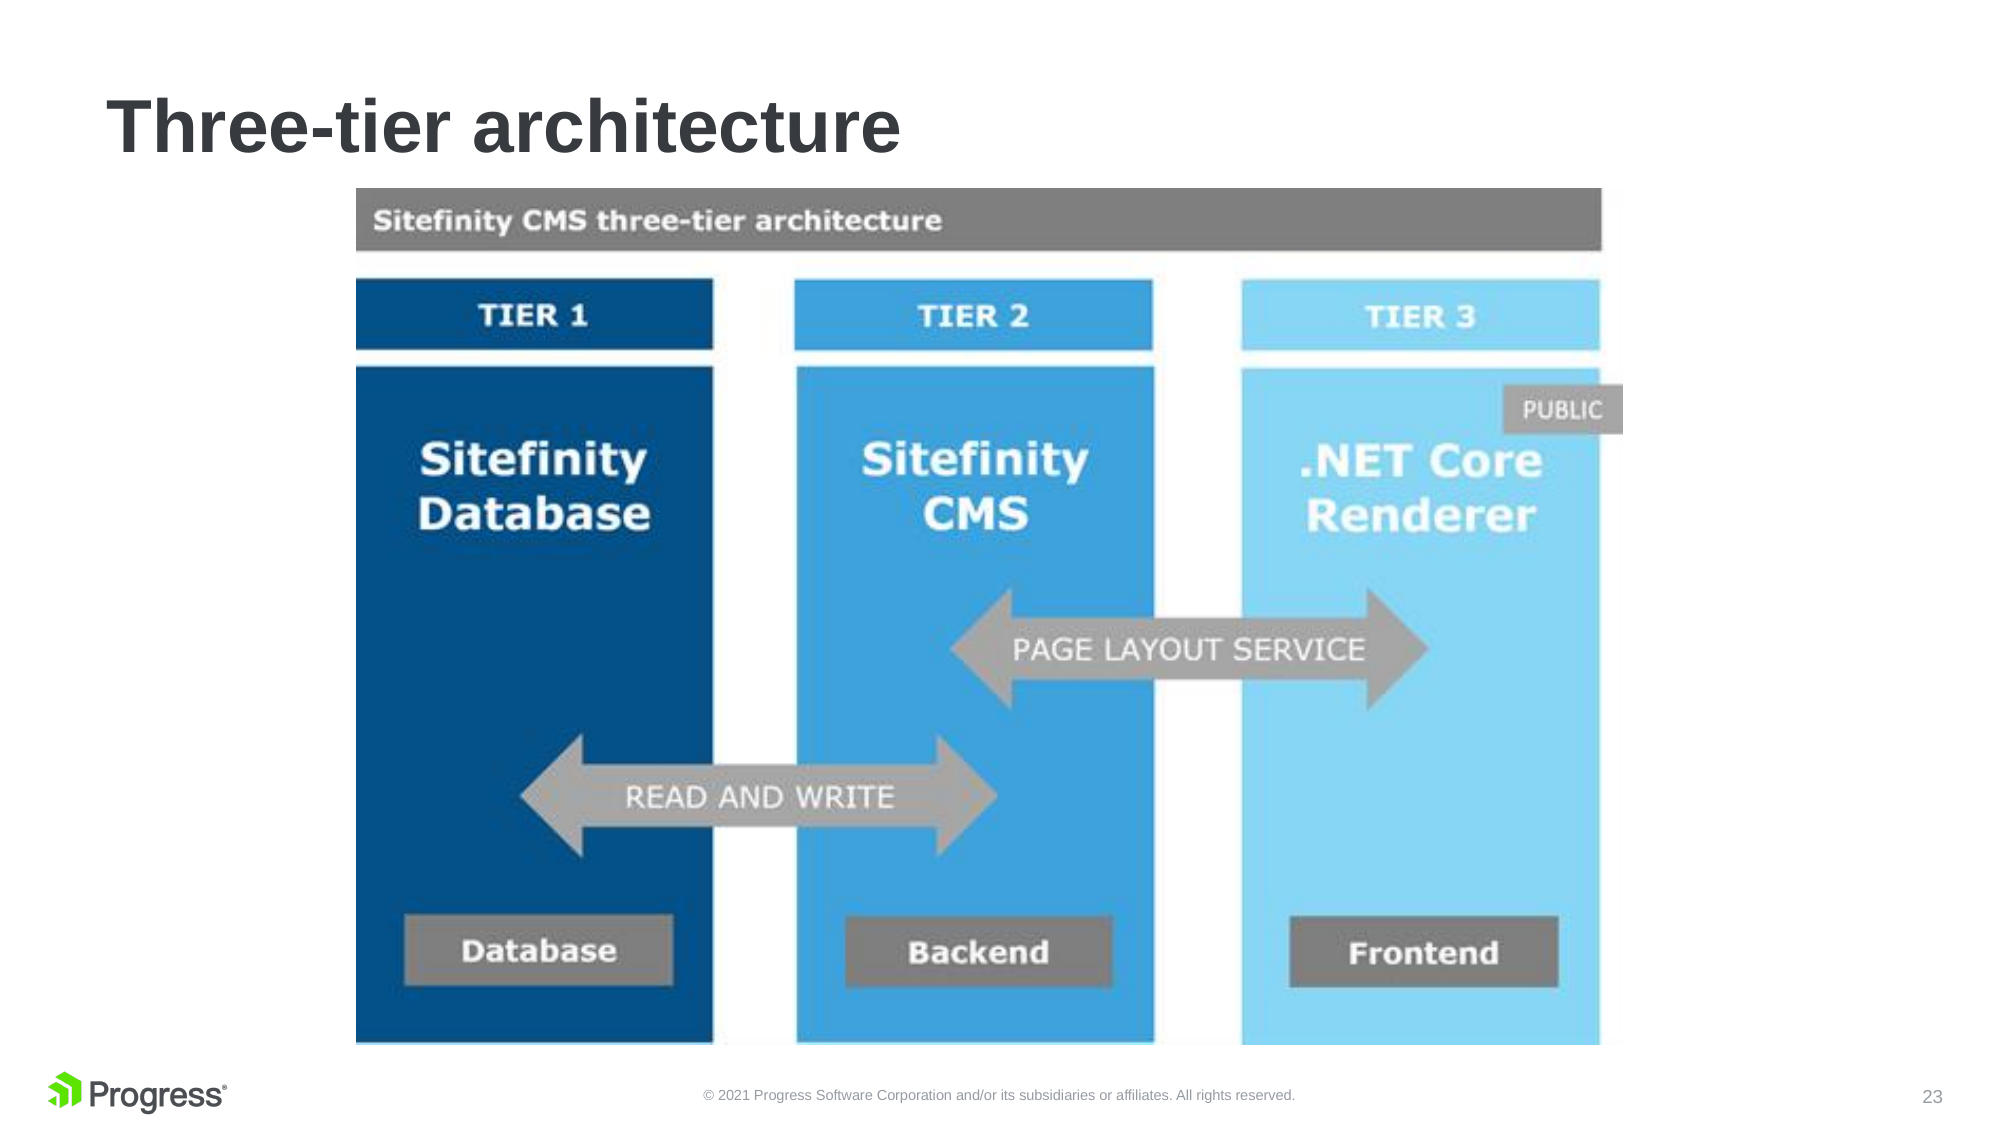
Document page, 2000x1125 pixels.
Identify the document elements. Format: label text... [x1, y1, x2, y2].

title Three-tier architecture [91, 80, 1888, 177]
picture [356, 188, 1623, 1046]
